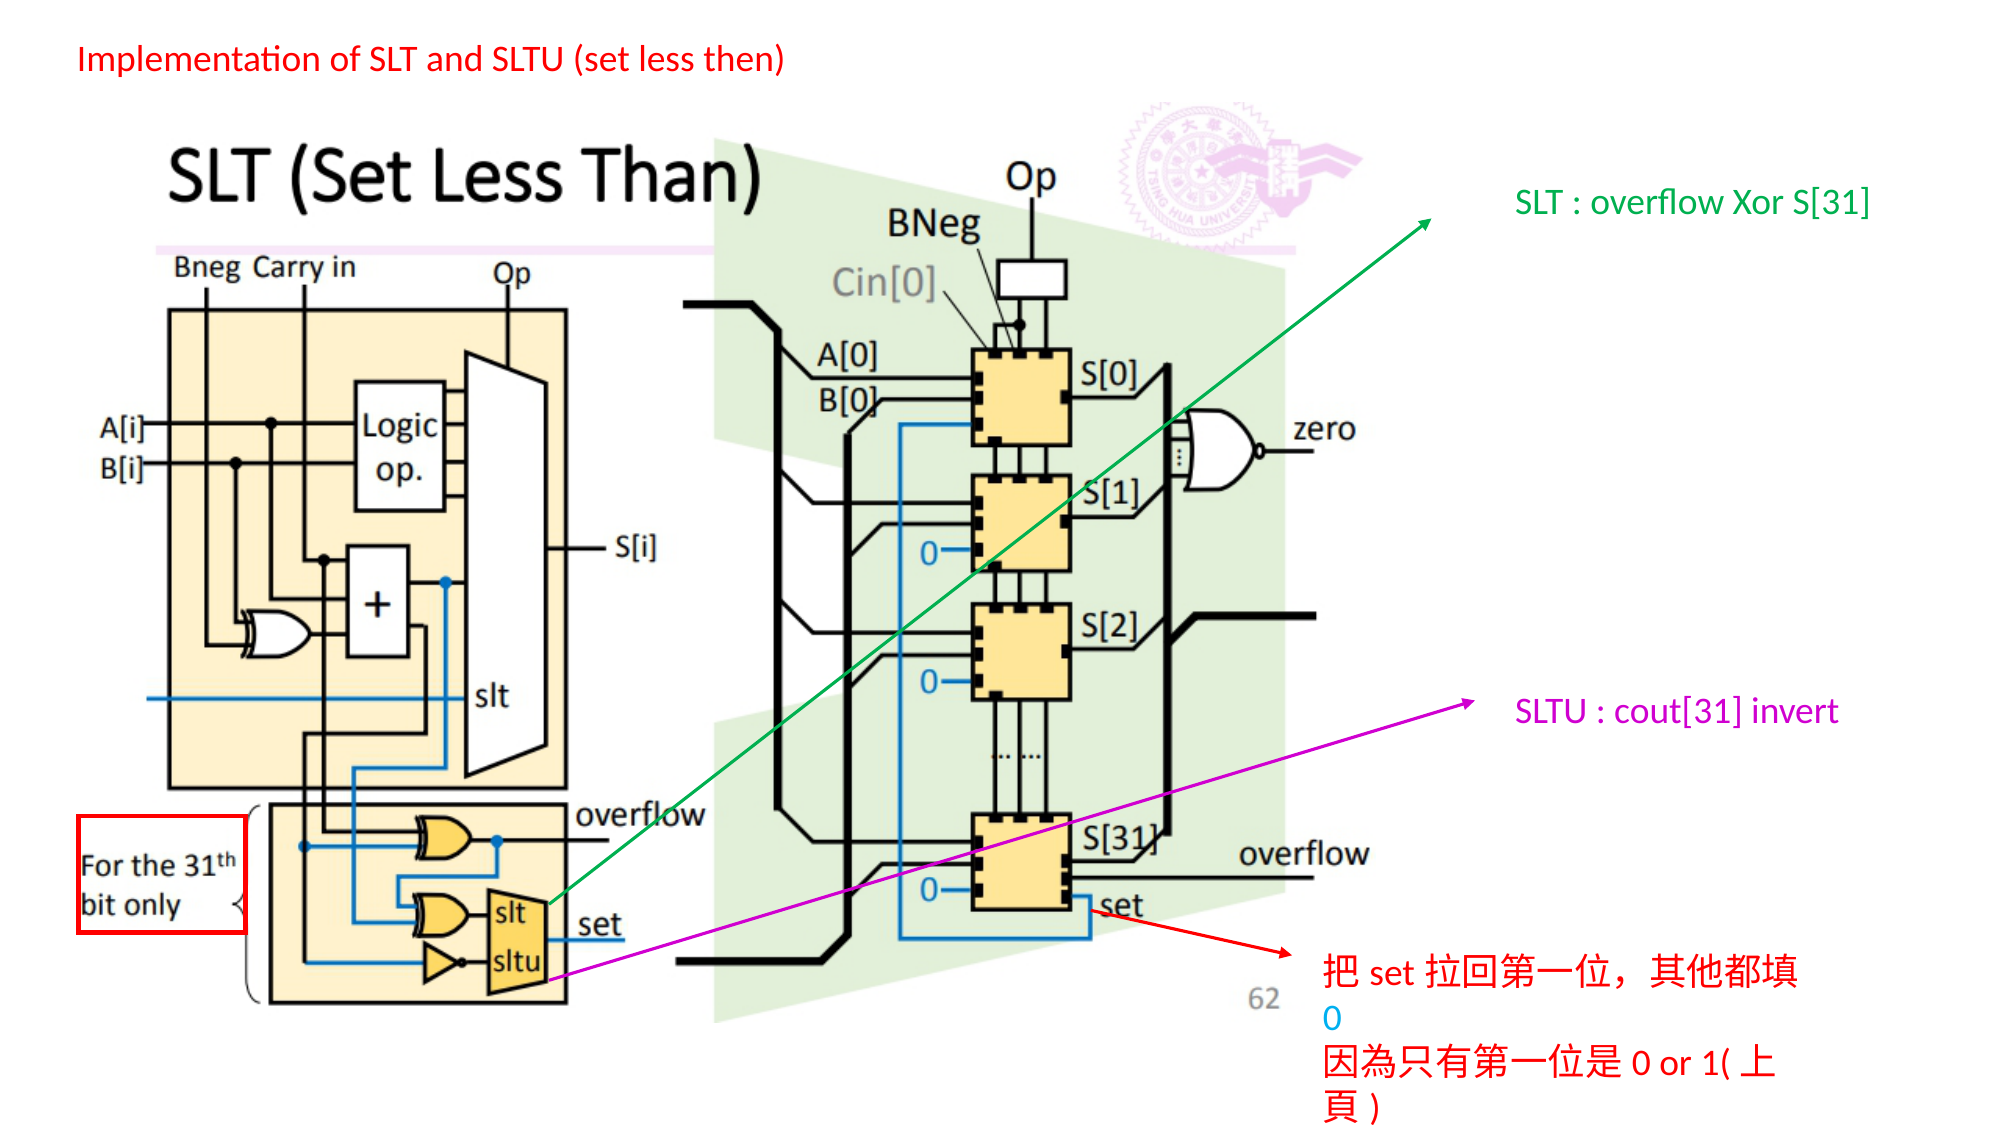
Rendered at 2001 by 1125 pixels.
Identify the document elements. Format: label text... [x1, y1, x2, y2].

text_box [548, 700, 1476, 981]
text_box SLT : overflow Xor S[31] [1500, 169, 2000, 275]
picture [1328, 1009, 1337, 1023]
text_box 把set拉回第一位，其他都填0 因為只有第一位是0 or 1(上頁) [1307, 940, 1829, 1125]
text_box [548, 218, 1432, 699]
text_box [1090, 910, 1293, 956]
text_box SLTU : cout[31] invert [1500, 678, 2000, 784]
picture [78, 101, 1376, 1023]
text_box Implementation of SLT and SLTU (set less then) [61, 26, 830, 87]
